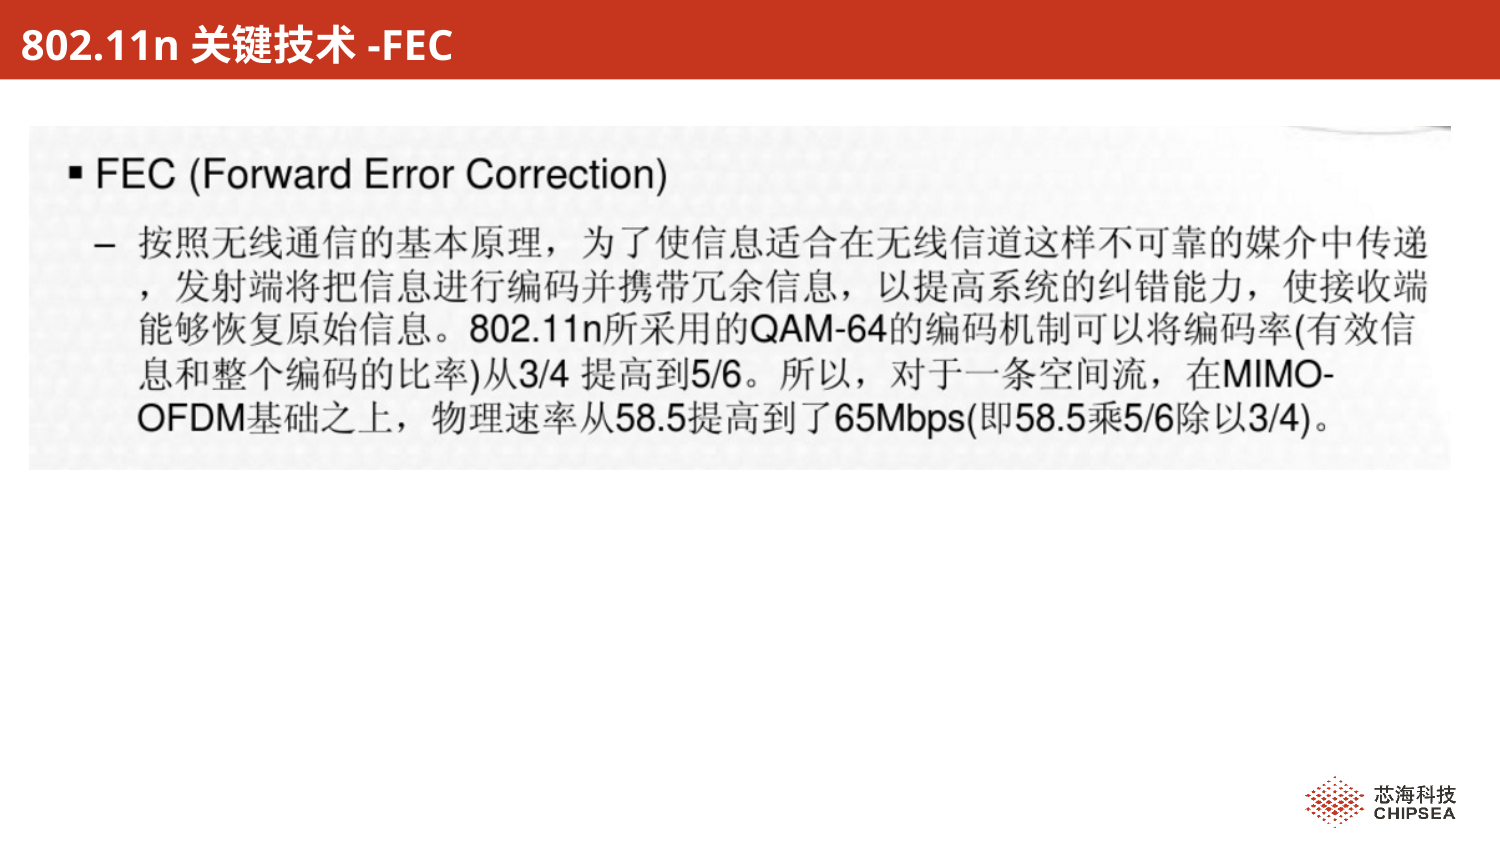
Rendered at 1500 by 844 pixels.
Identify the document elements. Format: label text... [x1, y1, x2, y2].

picture [29, 126, 1451, 470]
text_box [0, 0, 1500, 81]
text_box 802.11n关键技术-FEC [5, 14, 1270, 73]
picture [1305, 776, 1456, 828]
